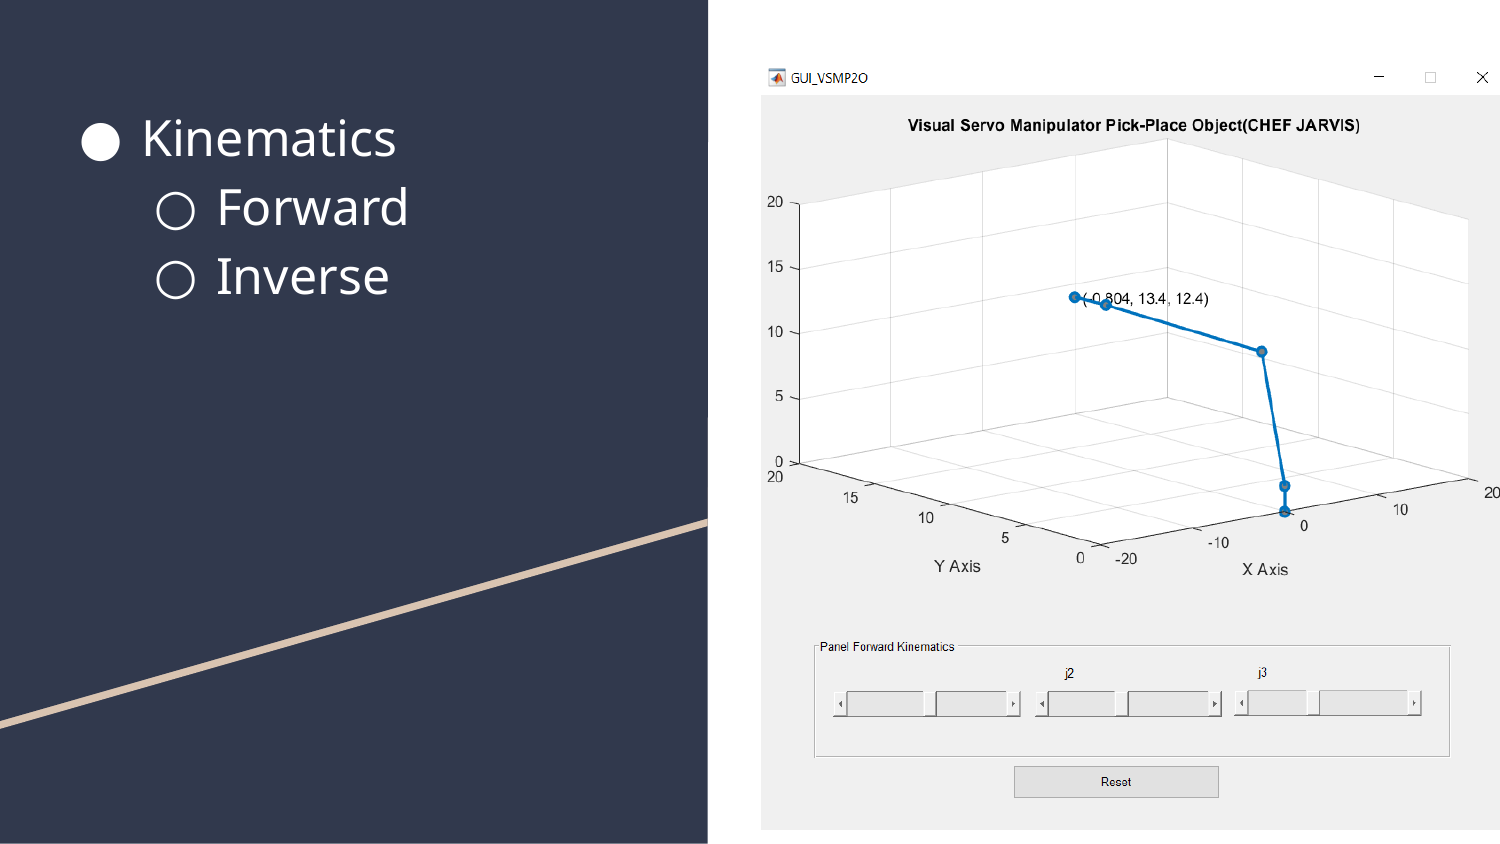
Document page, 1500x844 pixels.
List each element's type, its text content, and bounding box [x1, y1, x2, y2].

picture [761, 63, 1500, 830]
title Kinematics Forward Inverse [51, 82, 660, 494]
